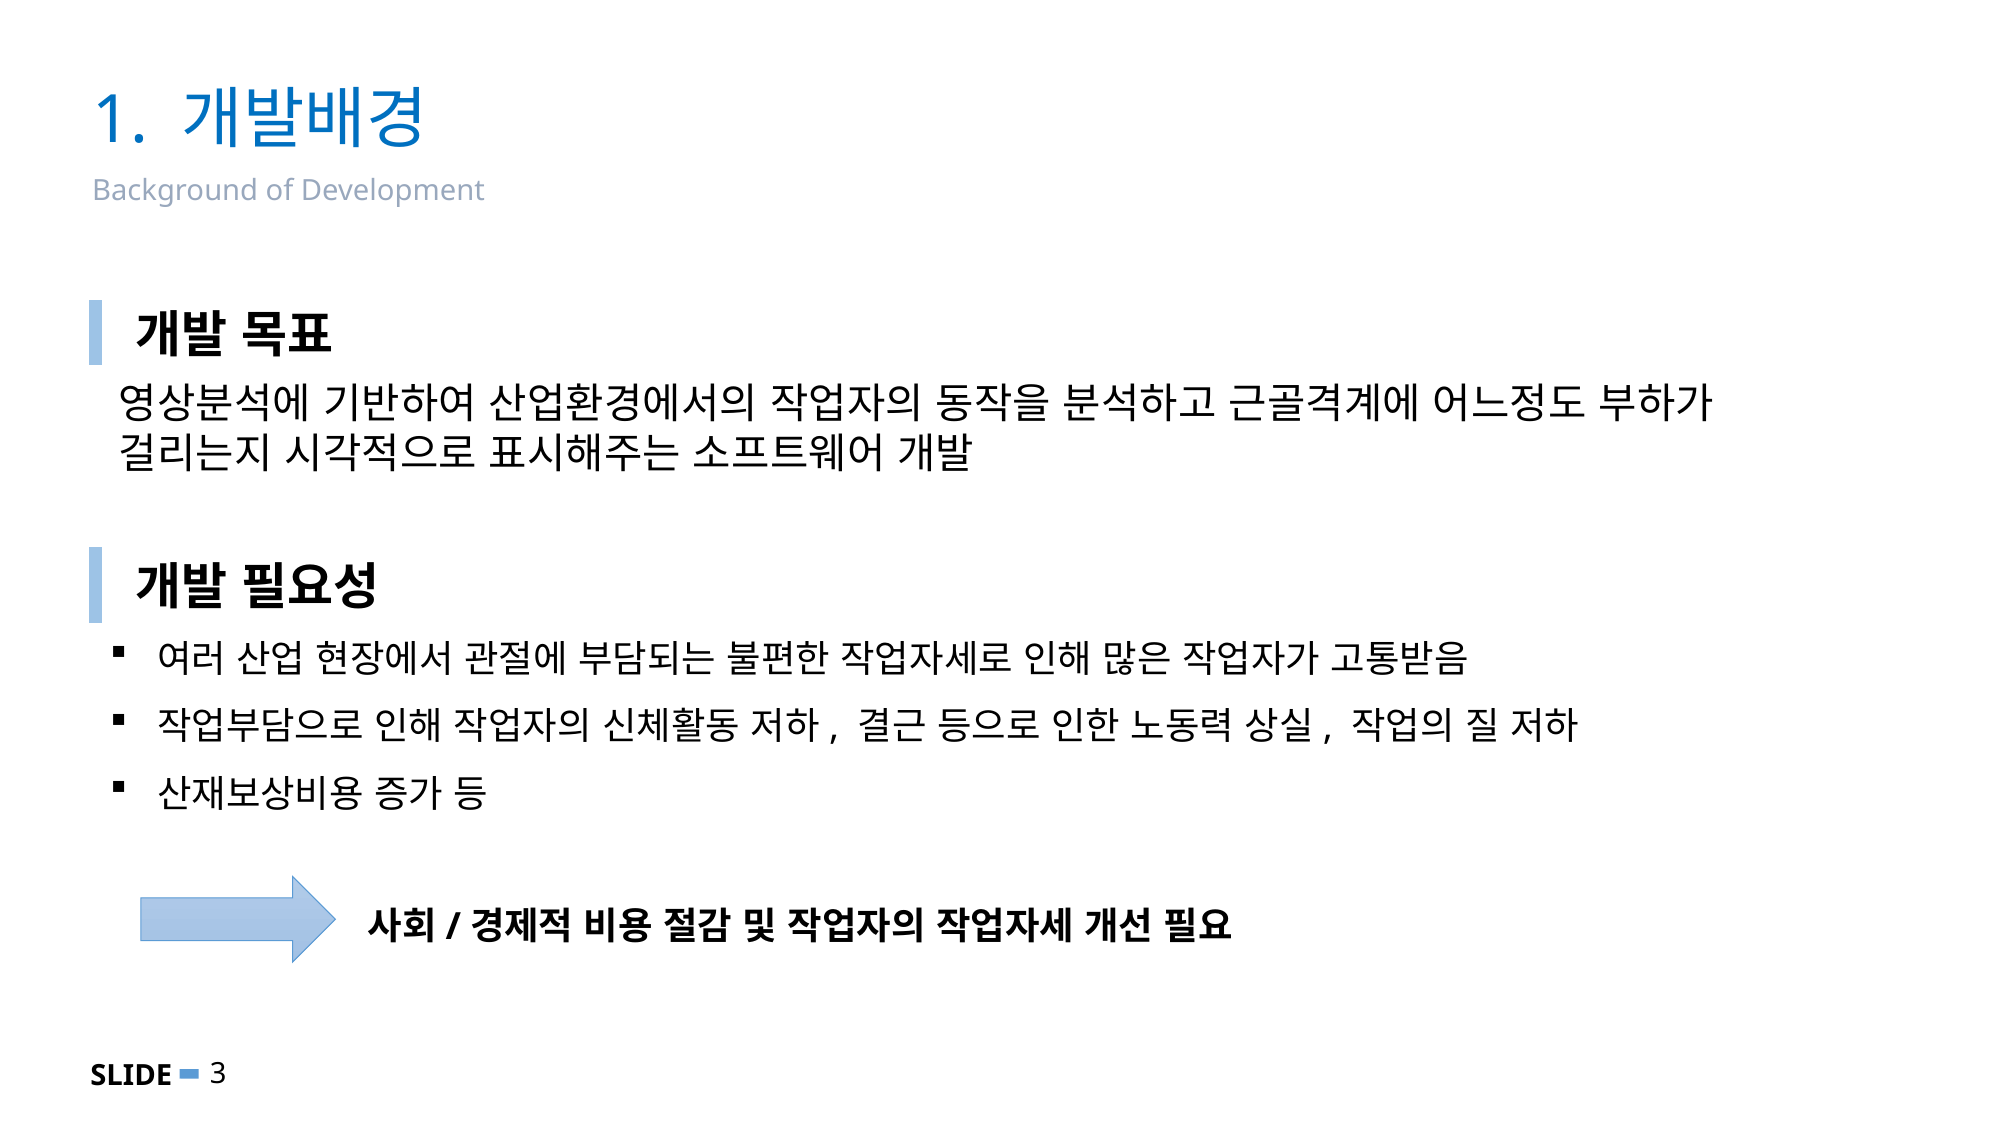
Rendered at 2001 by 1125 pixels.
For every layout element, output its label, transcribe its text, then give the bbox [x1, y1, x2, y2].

text_box 사회/경제적 비용 절감 및 작업자의 작업자세 개선 필요 [352, 894, 1465, 955]
text_box 개발 필요성 [120, 547, 1510, 604]
text_box [140, 875, 337, 964]
text_box 여러 산업 현장에서 관절에 부담되는 불편한 작업자세로 인해 많은 작업자가 고통받음 작업부담으로 인해 작업자의 신체활동 저하, 결근 등으로 인한 노동력 상실, 작업의 질 저하 산재보상비용 증가 등 [95, 604, 1821, 822]
list Background of Development [77, 168, 1941, 240]
title 1. 개발배경 [77, 75, 1941, 168]
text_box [103, 295, 1793, 449]
